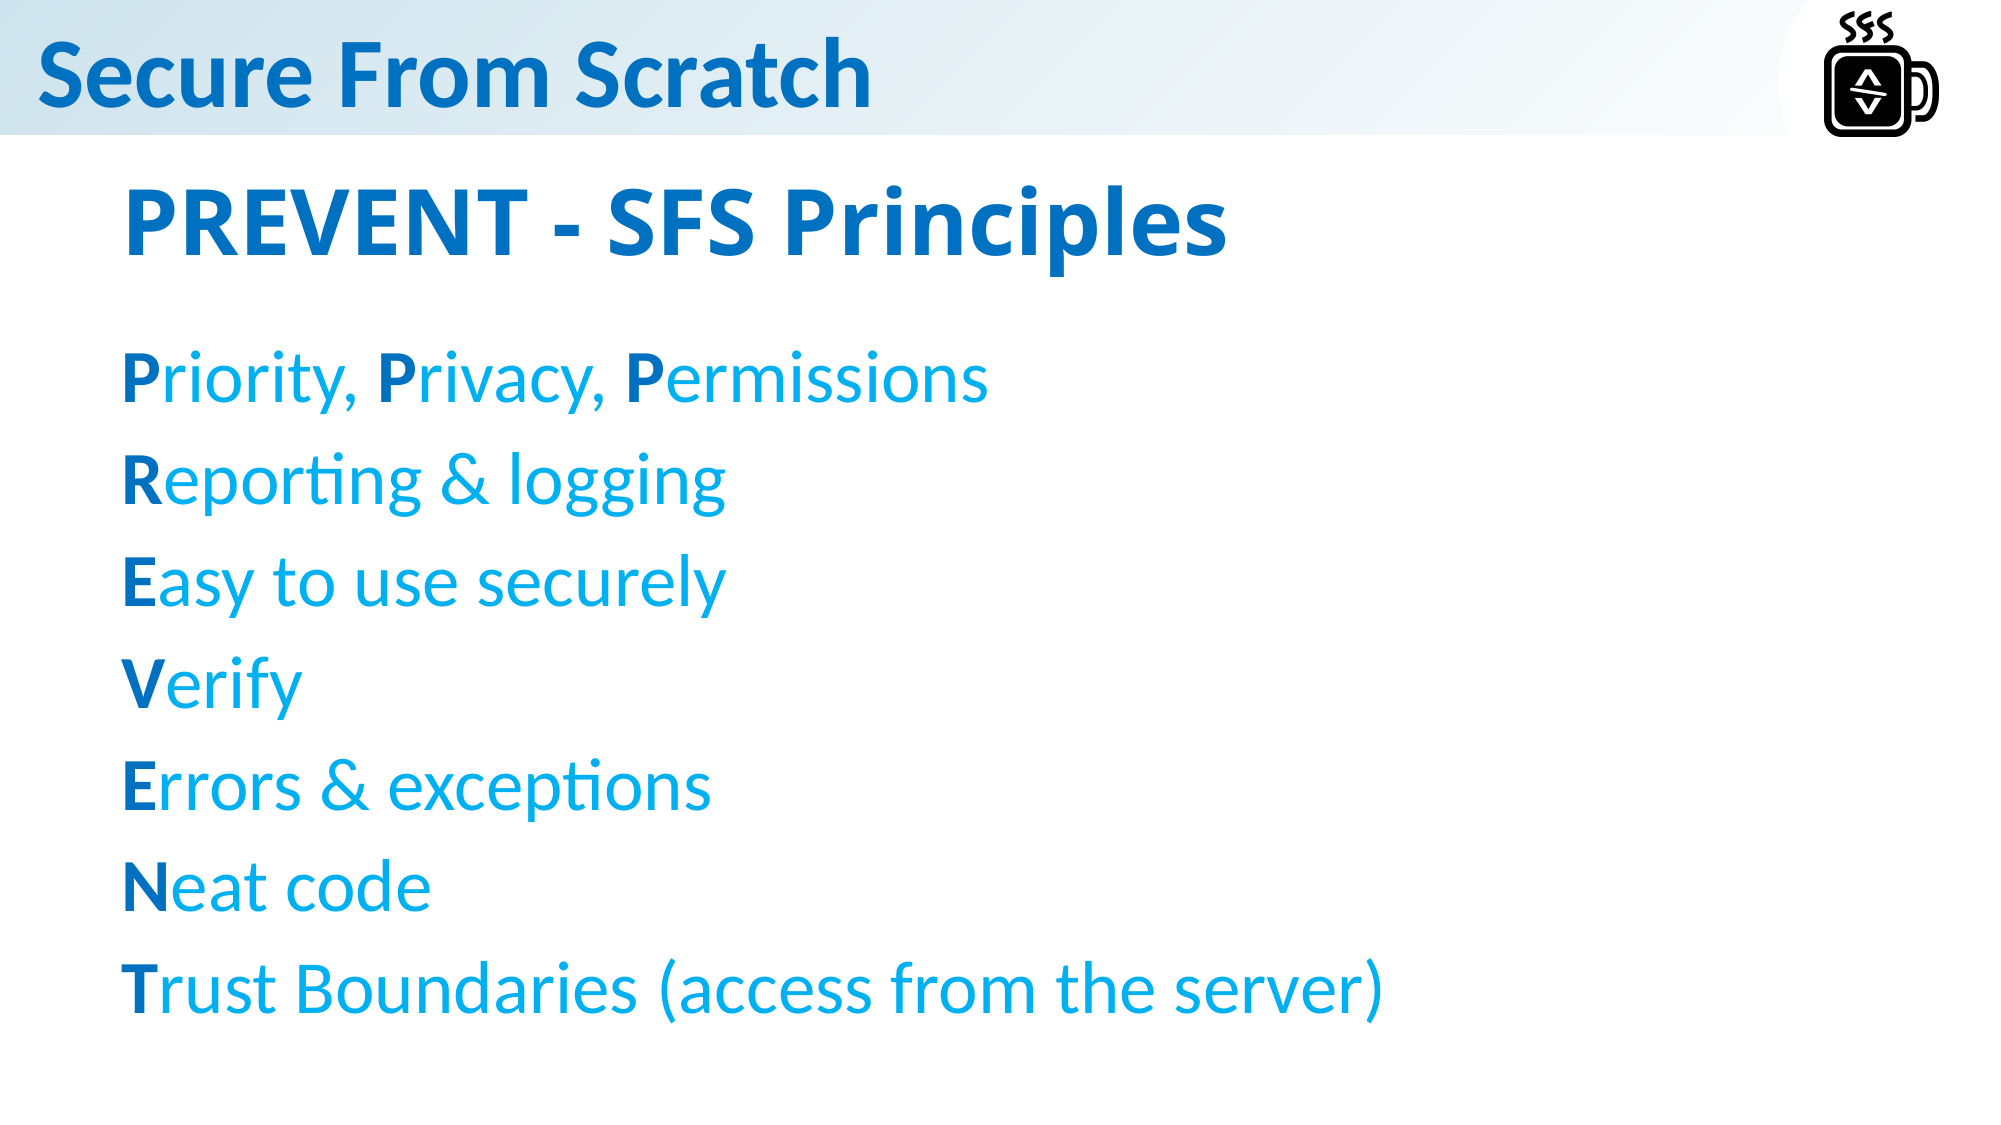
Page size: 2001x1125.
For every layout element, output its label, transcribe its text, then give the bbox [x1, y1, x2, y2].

title PREVENT - SFS Principles [106, 156, 2000, 296]
list Priority, Privacy, Permissions Reporting & logging Easy to use securely Verify Errors & exceptions Neat code Trust Boundaries (access from the server) [106, 330, 1973, 1085]
picture [1824, 11, 1939, 137]
